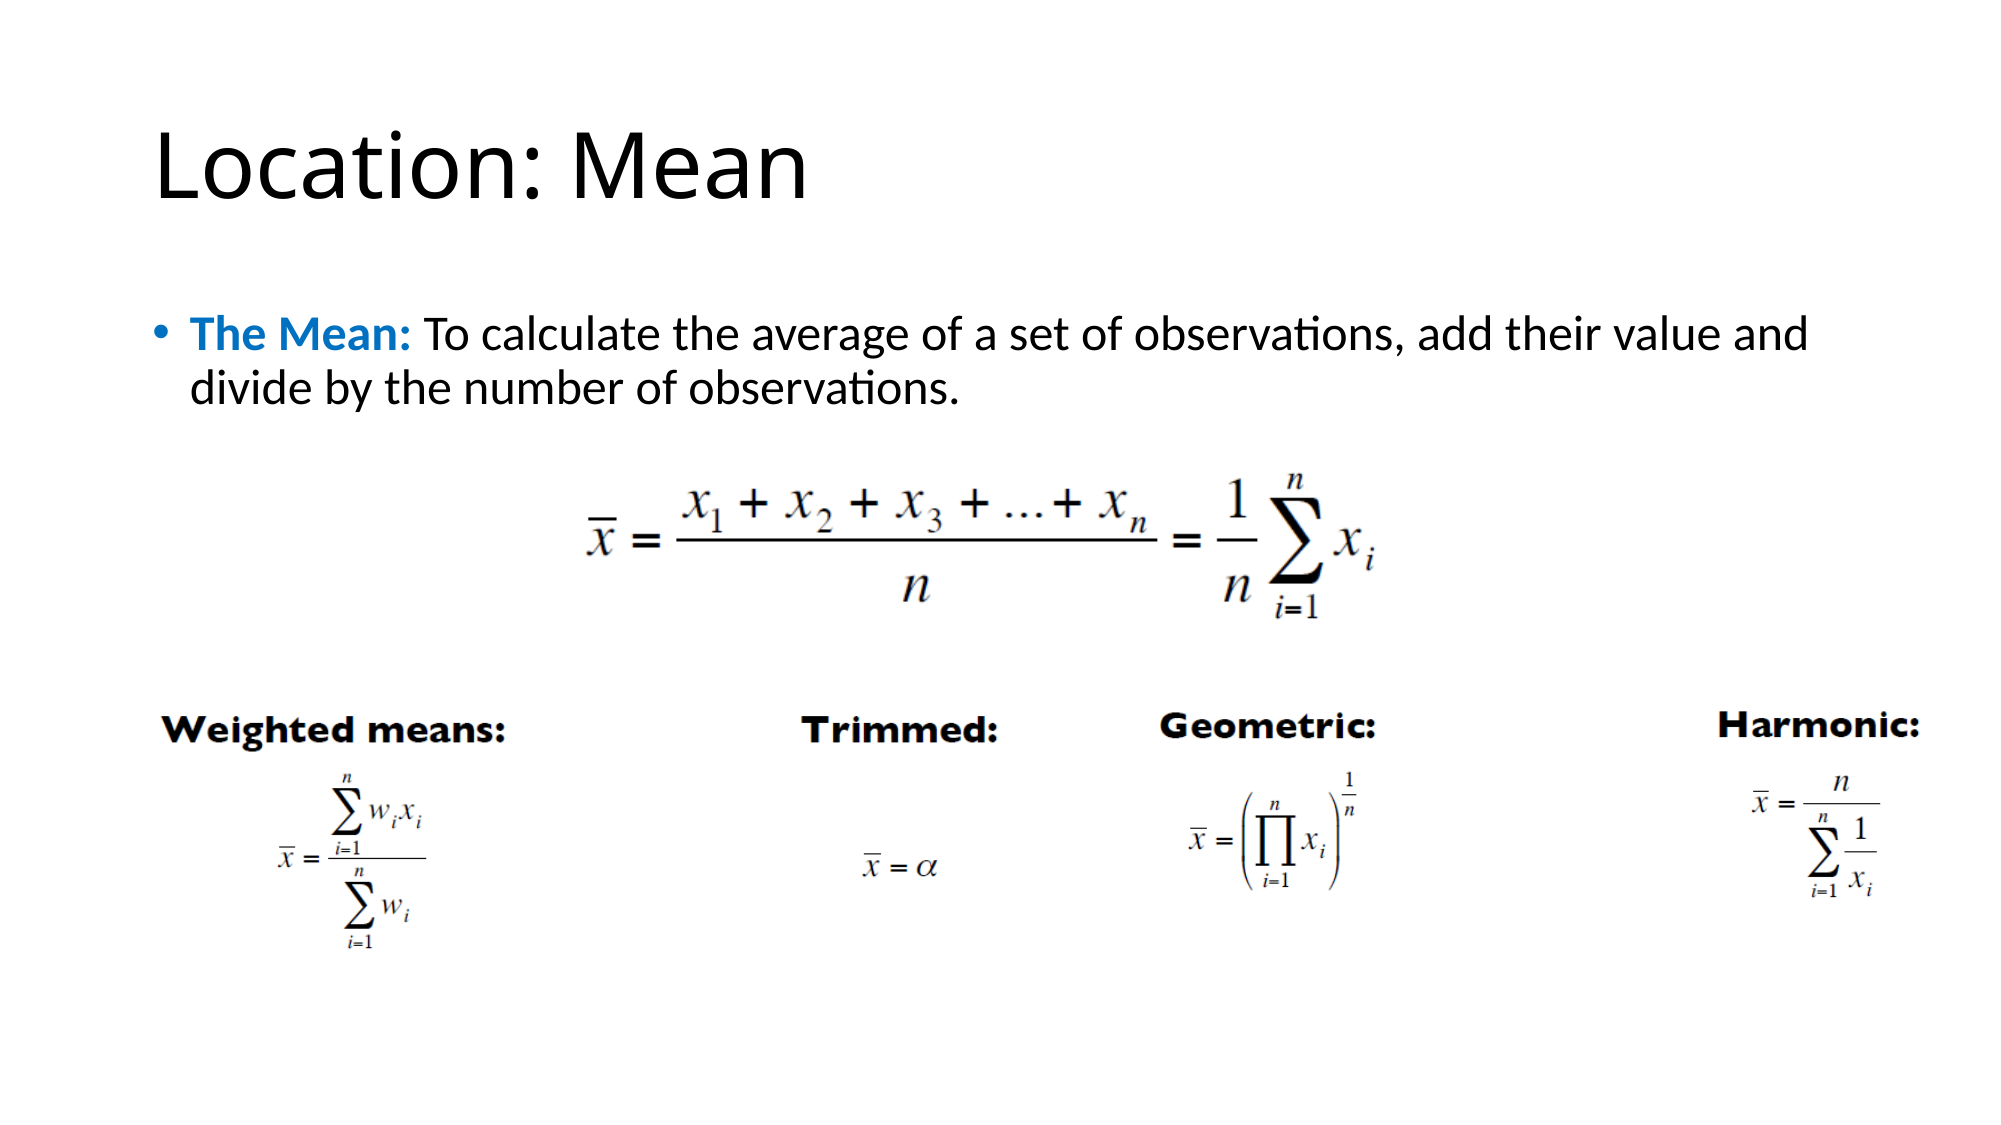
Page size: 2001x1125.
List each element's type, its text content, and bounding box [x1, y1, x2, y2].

picture [1139, 689, 1946, 933]
title Location: Mean [137, 59, 1863, 278]
picture [138, 691, 1019, 962]
list The Mean: To calculate the average of a set of observations, add their value and divide by the number of observations. [137, 299, 1863, 1014]
picture [578, 456, 1386, 644]
